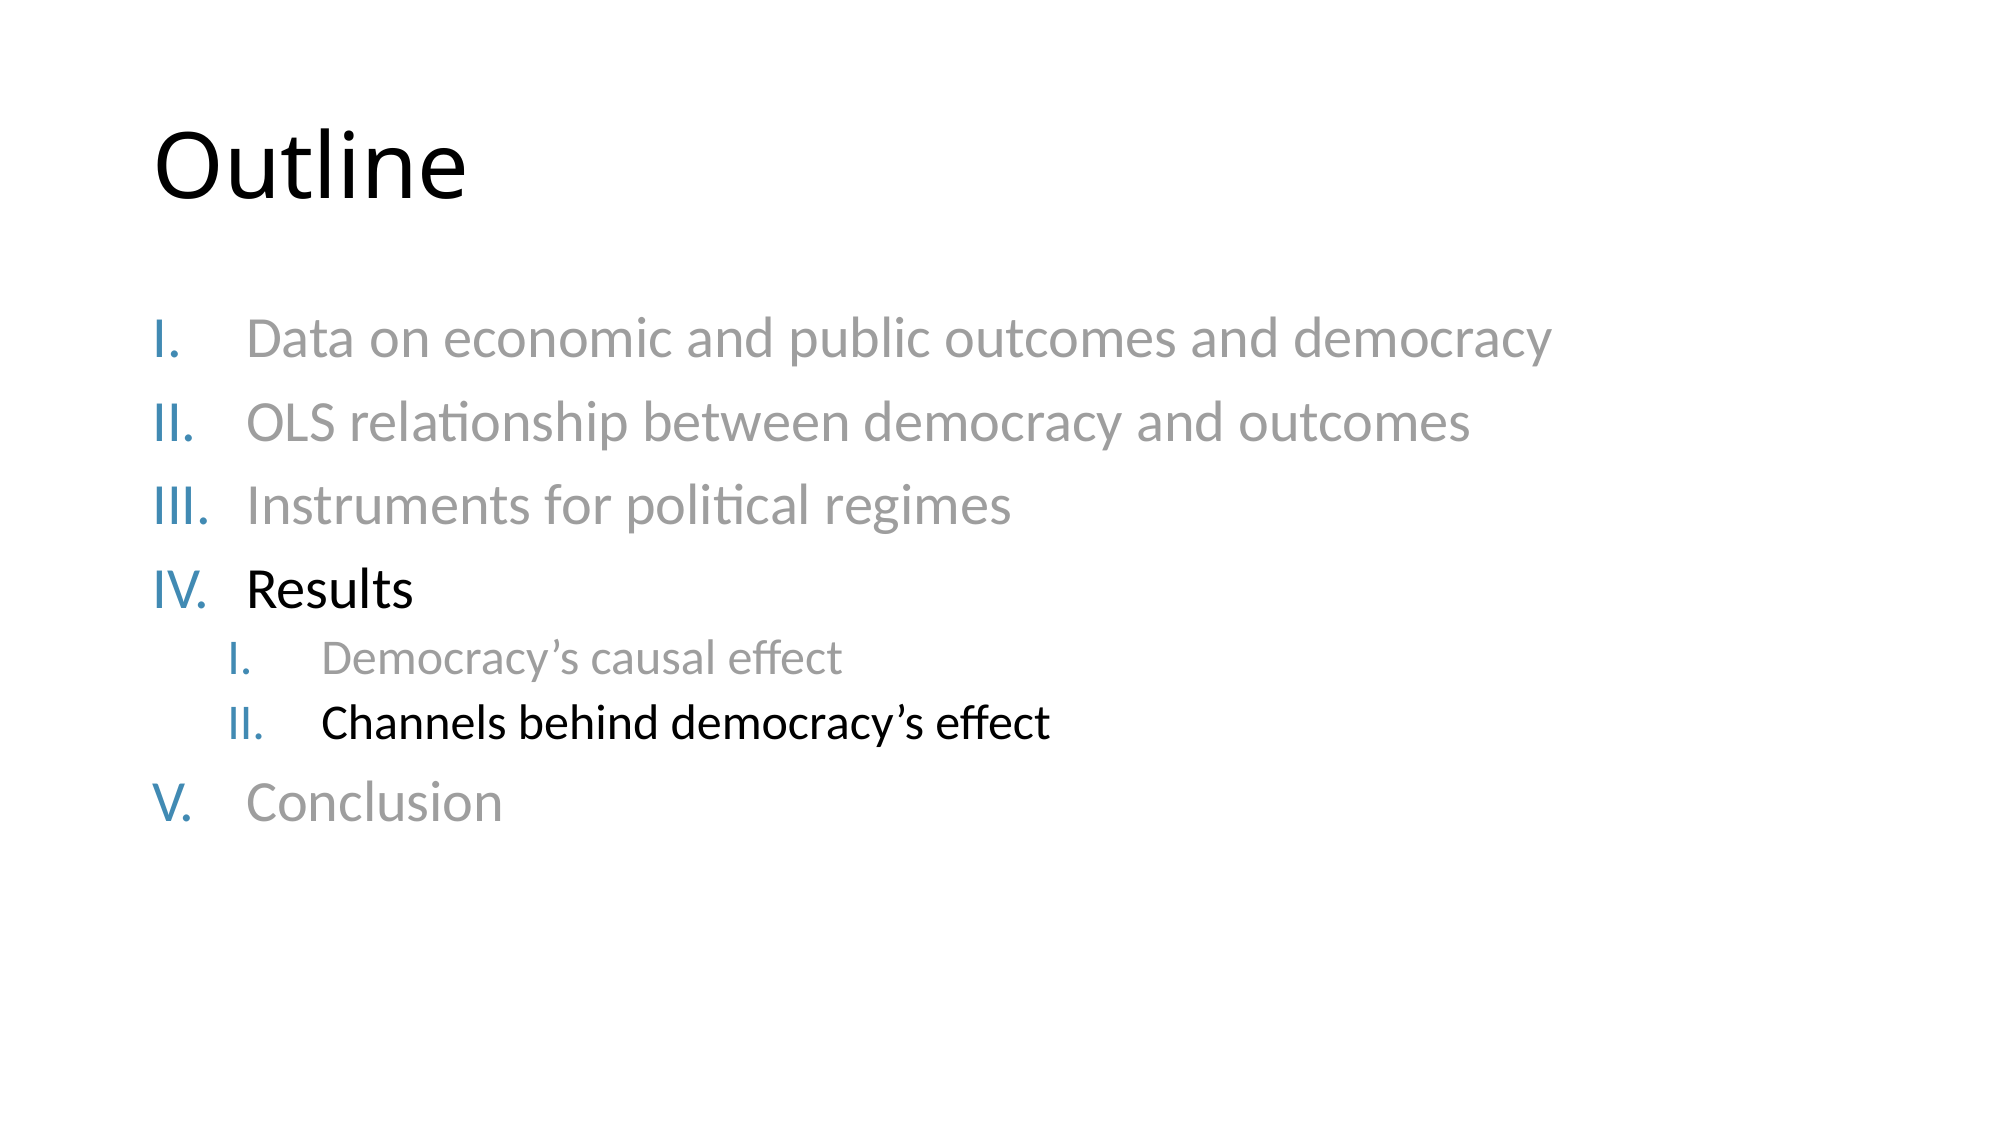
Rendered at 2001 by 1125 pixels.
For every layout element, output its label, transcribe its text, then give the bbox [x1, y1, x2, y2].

title Outline [137, 59, 1863, 278]
list Data on economic and public outcomes and democracy OLS relationship between democracy and outcomes Instruments for political regimes Results Democracy’s causal effect Channels behind democracy’s effect Conclusion [137, 299, 1863, 1014]
